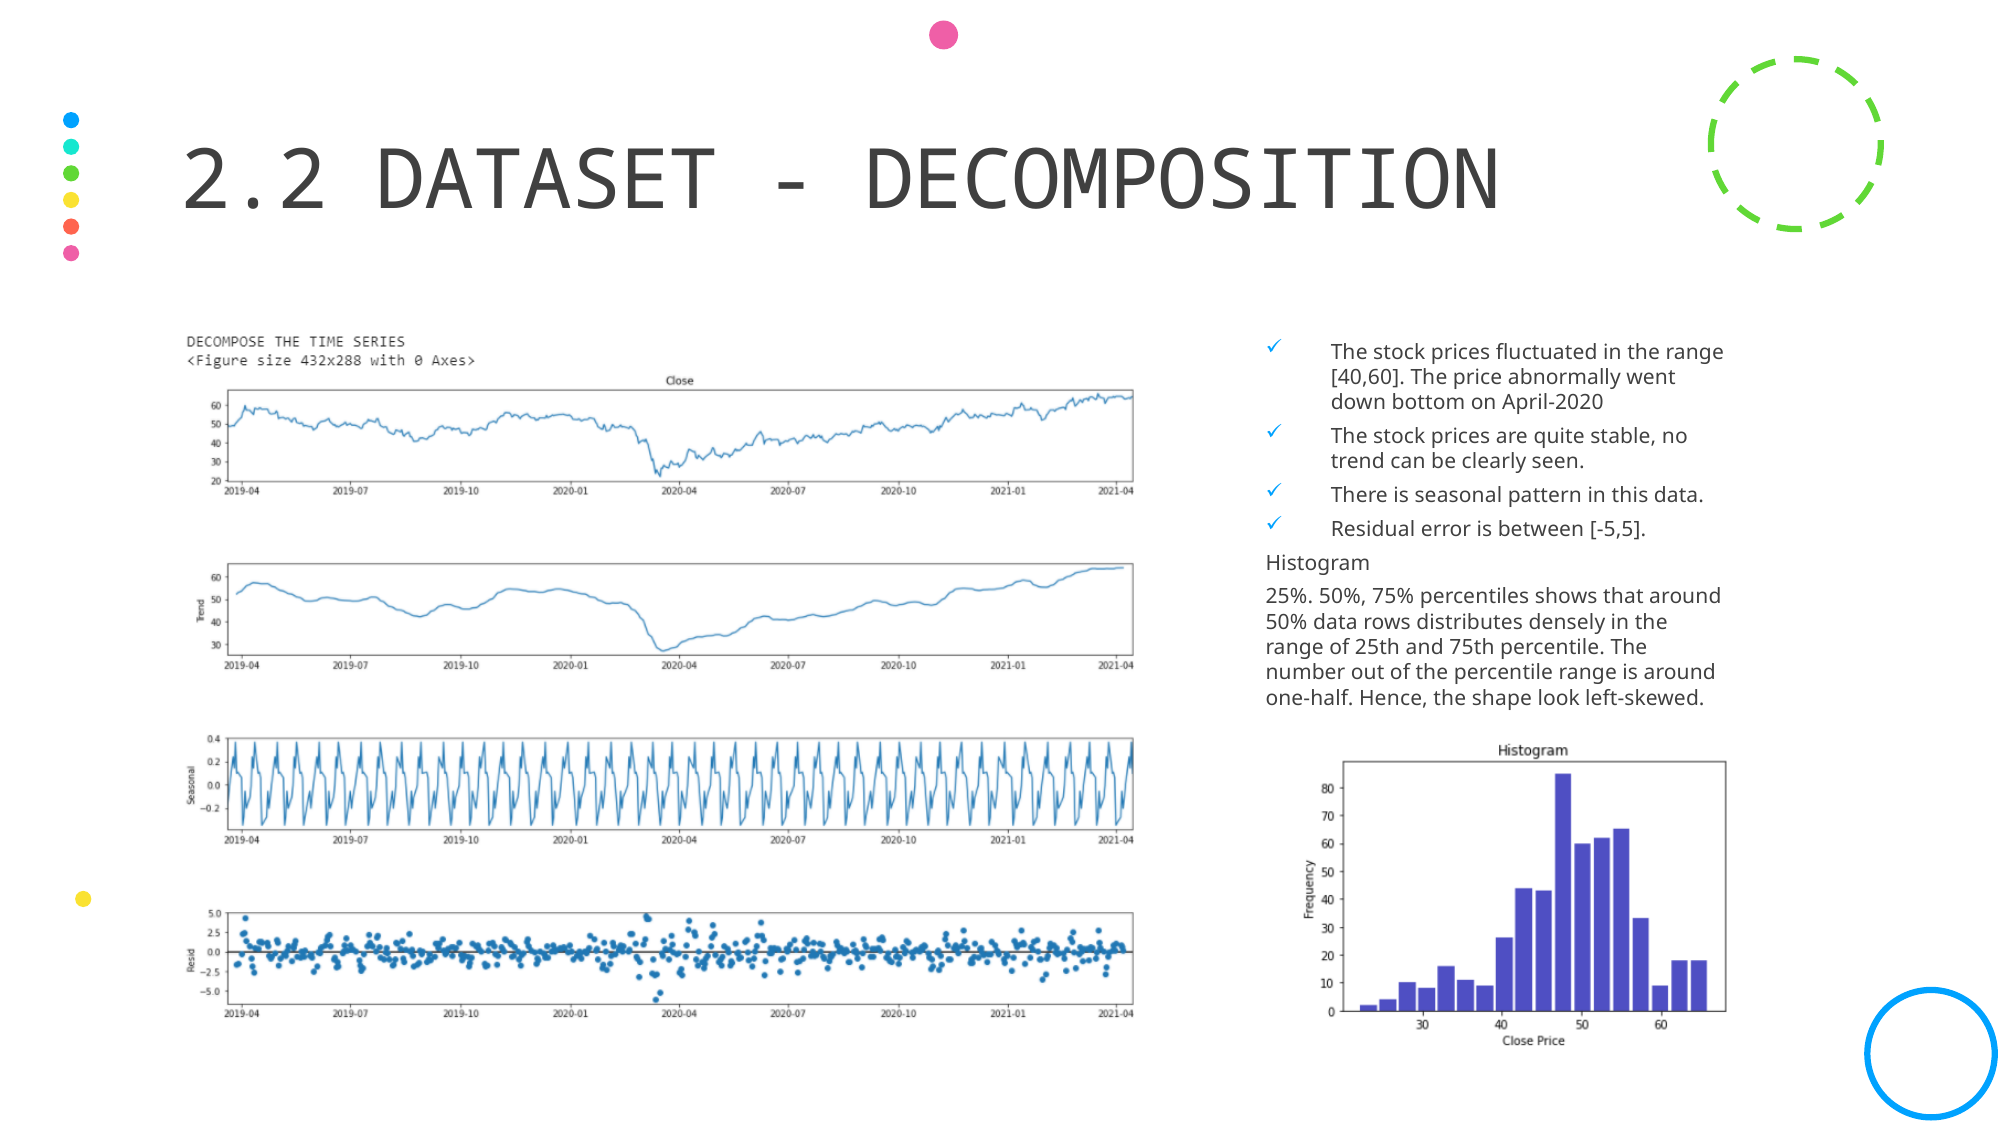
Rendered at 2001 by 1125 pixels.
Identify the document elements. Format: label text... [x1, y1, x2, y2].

picture [179, 329, 1147, 1027]
title 2.2 Dataset - decomposition [180, 69, 1830, 294]
picture [1294, 739, 1733, 1046]
text_box [179, 321, 1830, 1018]
